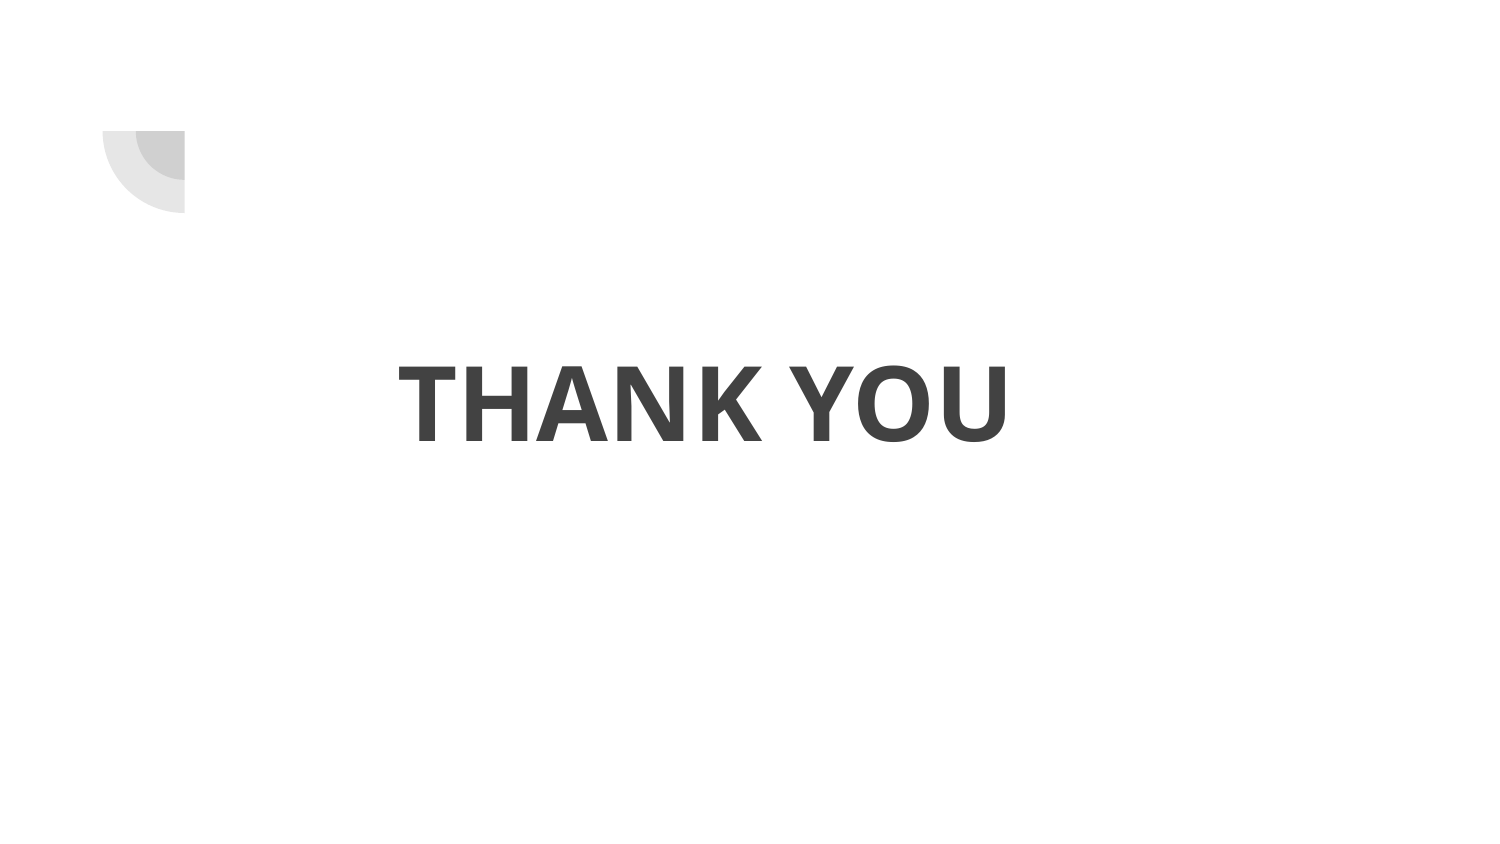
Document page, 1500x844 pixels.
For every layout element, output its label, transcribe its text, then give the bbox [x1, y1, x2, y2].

title THANK YOU [381, 321, 1063, 501]
